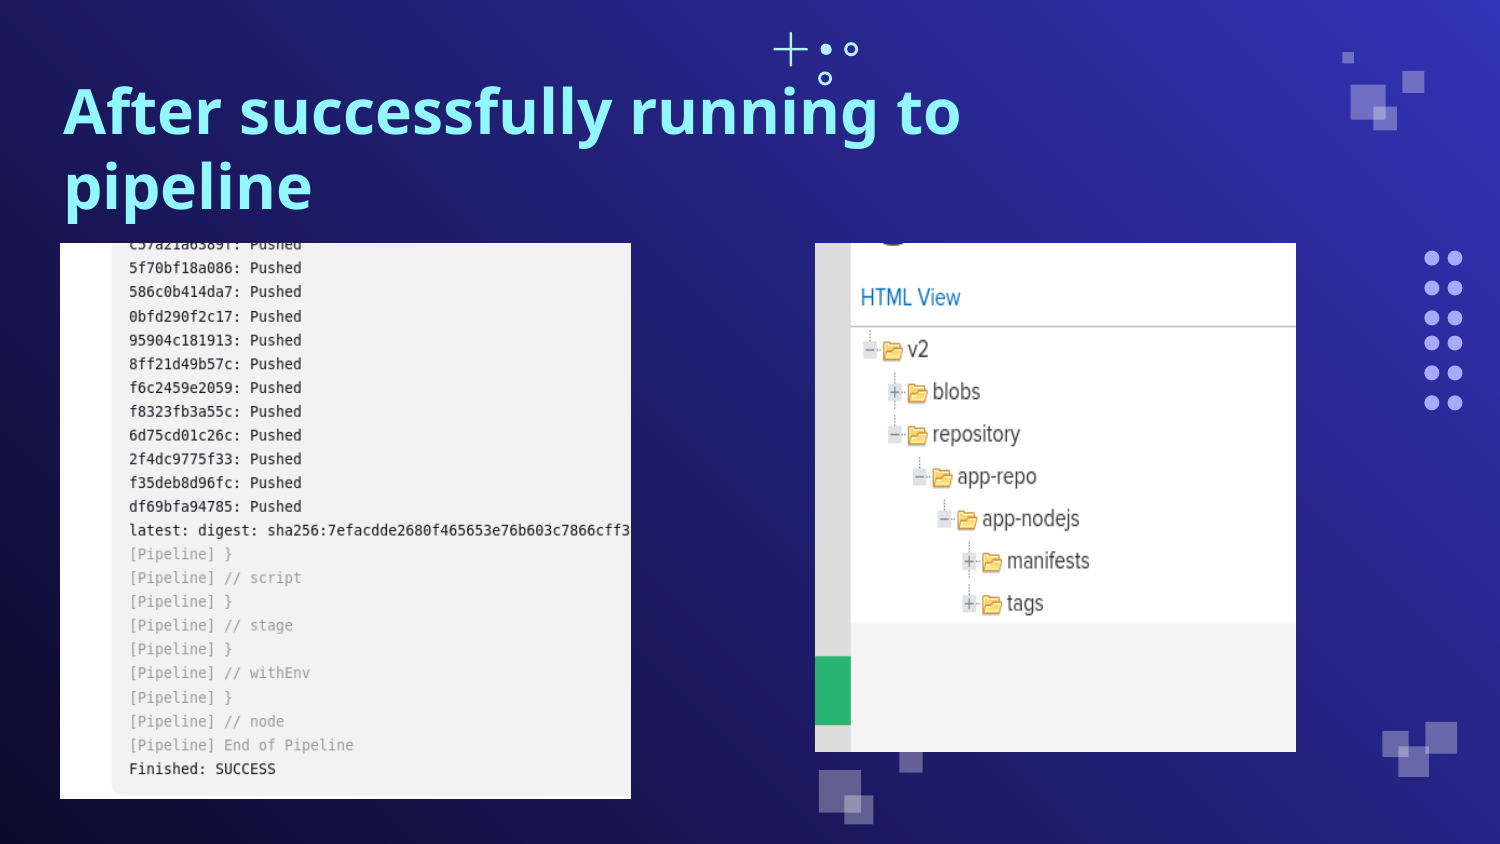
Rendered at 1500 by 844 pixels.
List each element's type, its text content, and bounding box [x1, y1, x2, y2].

text_box After successfully running to pipeline [48, 57, 1143, 237]
picture [60, 243, 631, 799]
picture [815, 243, 1296, 752]
